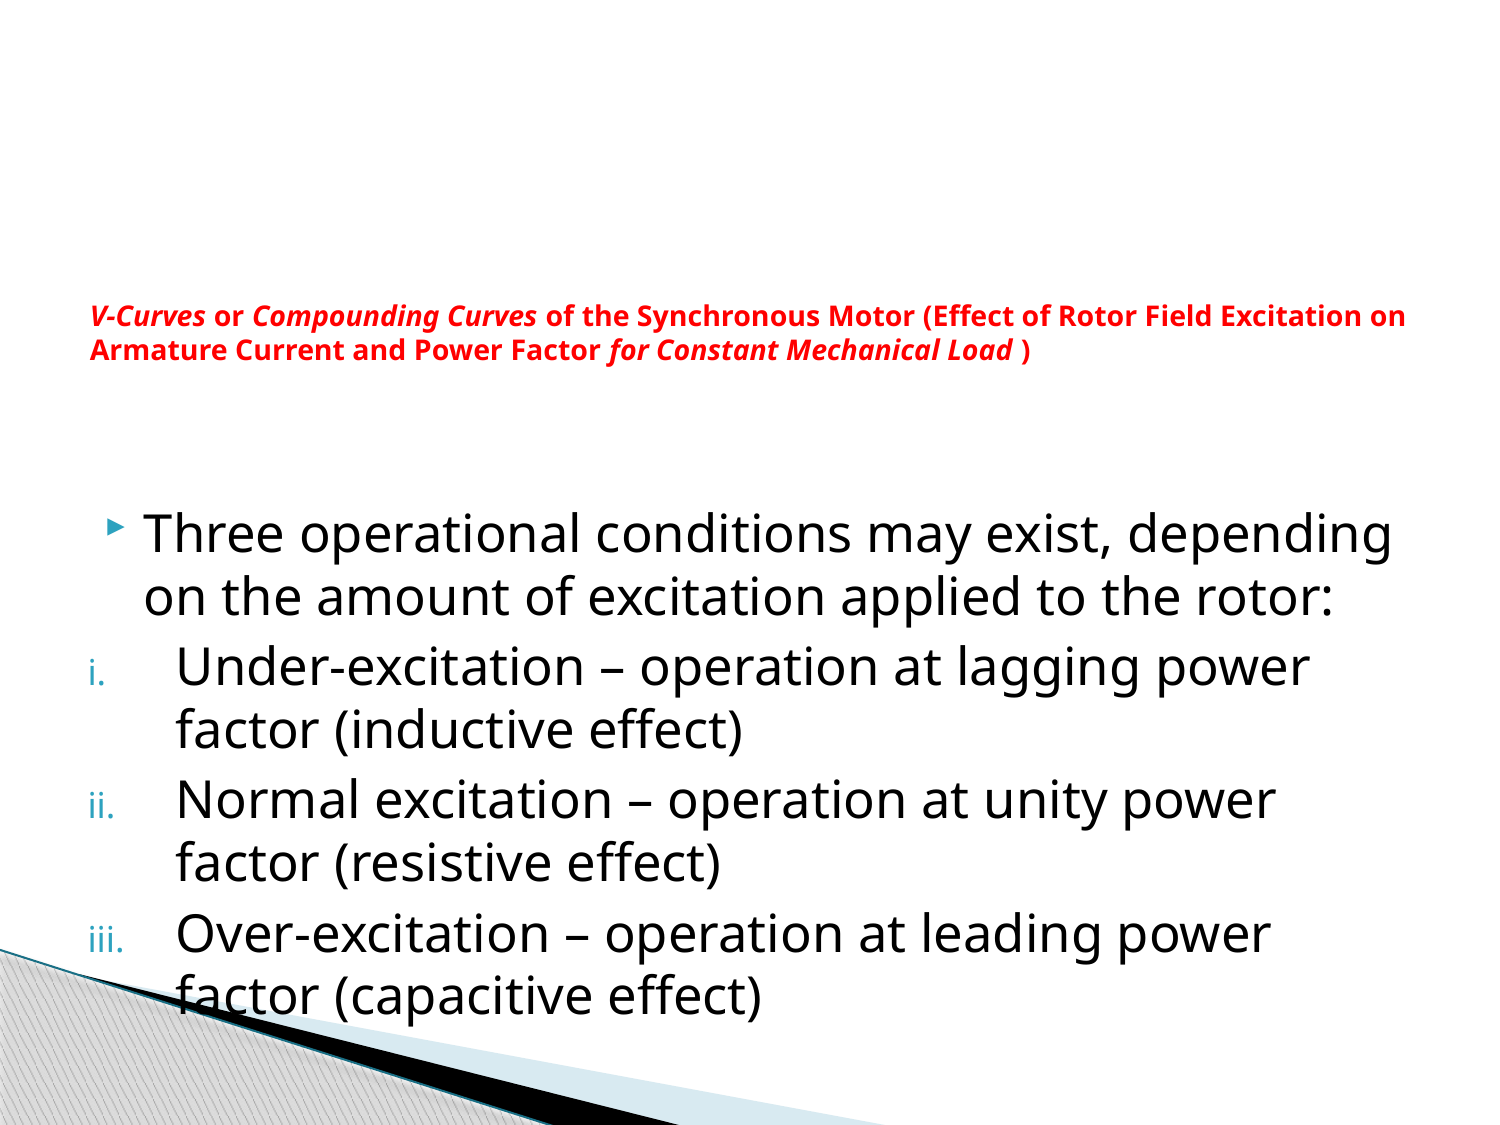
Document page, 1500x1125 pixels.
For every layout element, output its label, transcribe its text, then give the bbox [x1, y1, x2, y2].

title V-Curves or Compounding Curves of the Synchronous Motor (Effect of Rotor Field Excitation on Armature Current and Power Factor for Constant Mechanical Load ) [75, 287, 1425, 450]
list Three operational conditions may exist, depending on the amount of excitation applied to the rotor: Under-excitation – operation at lagging power factor (inductive effect) Normal excitation – operation at unity power factor (resistive effect) Over-excitation – operation at leading power factor (capacitive effect) [72, 162, 1423, 1088]
